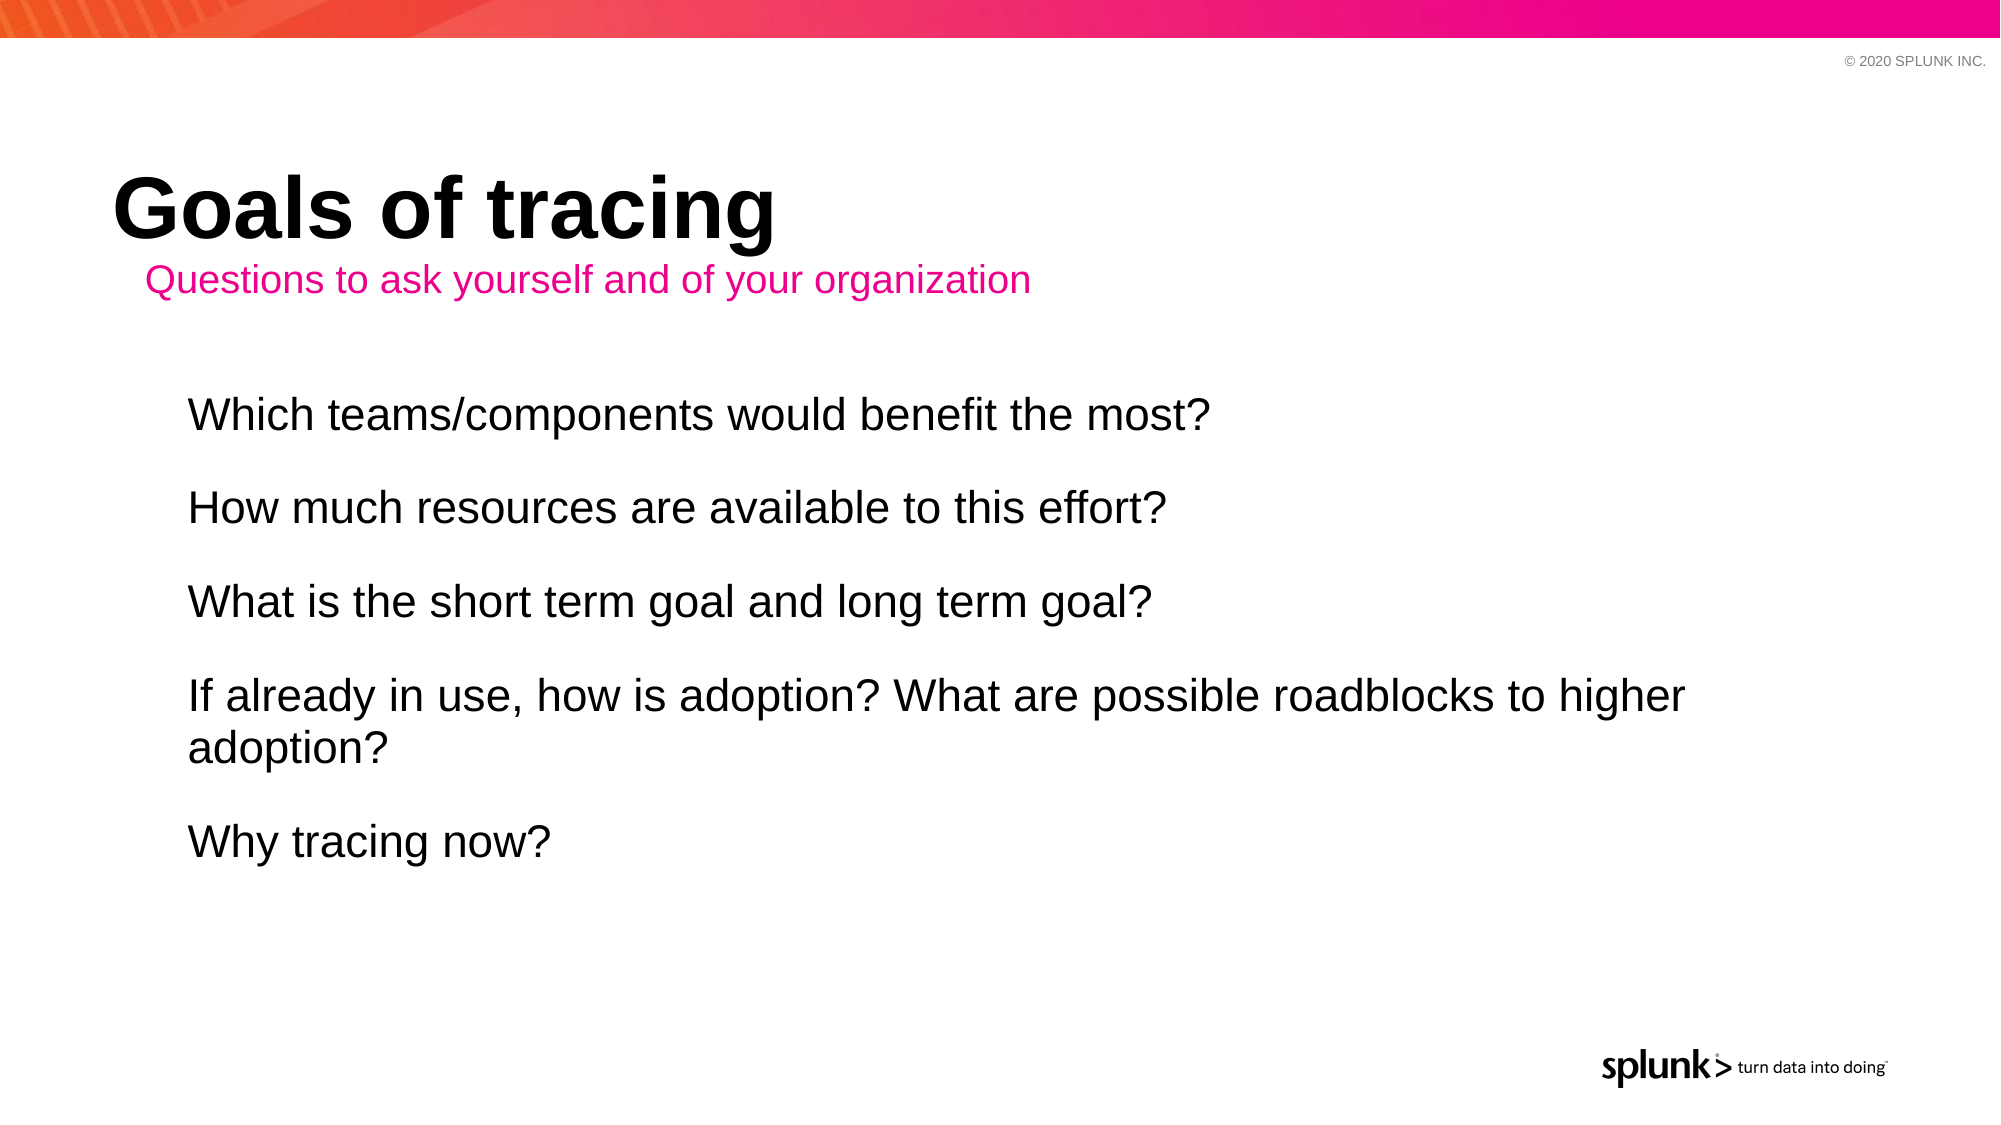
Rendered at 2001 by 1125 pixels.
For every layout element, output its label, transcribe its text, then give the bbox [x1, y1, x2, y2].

list Questions to ask yourself and of your organization [112, 261, 1888, 308]
title Goals of tracing [112, 85, 1887, 255]
picture [1602, 1049, 1888, 1088]
picture [0, 0, 2000, 38]
list Which teams/components would benefit the most? How much resources are available to this effort? What is the short term goal and long term goal? If already in use, how is adoption? What are possible roadblocks to higher adoption? Why tracing now? [112, 388, 1887, 1013]
